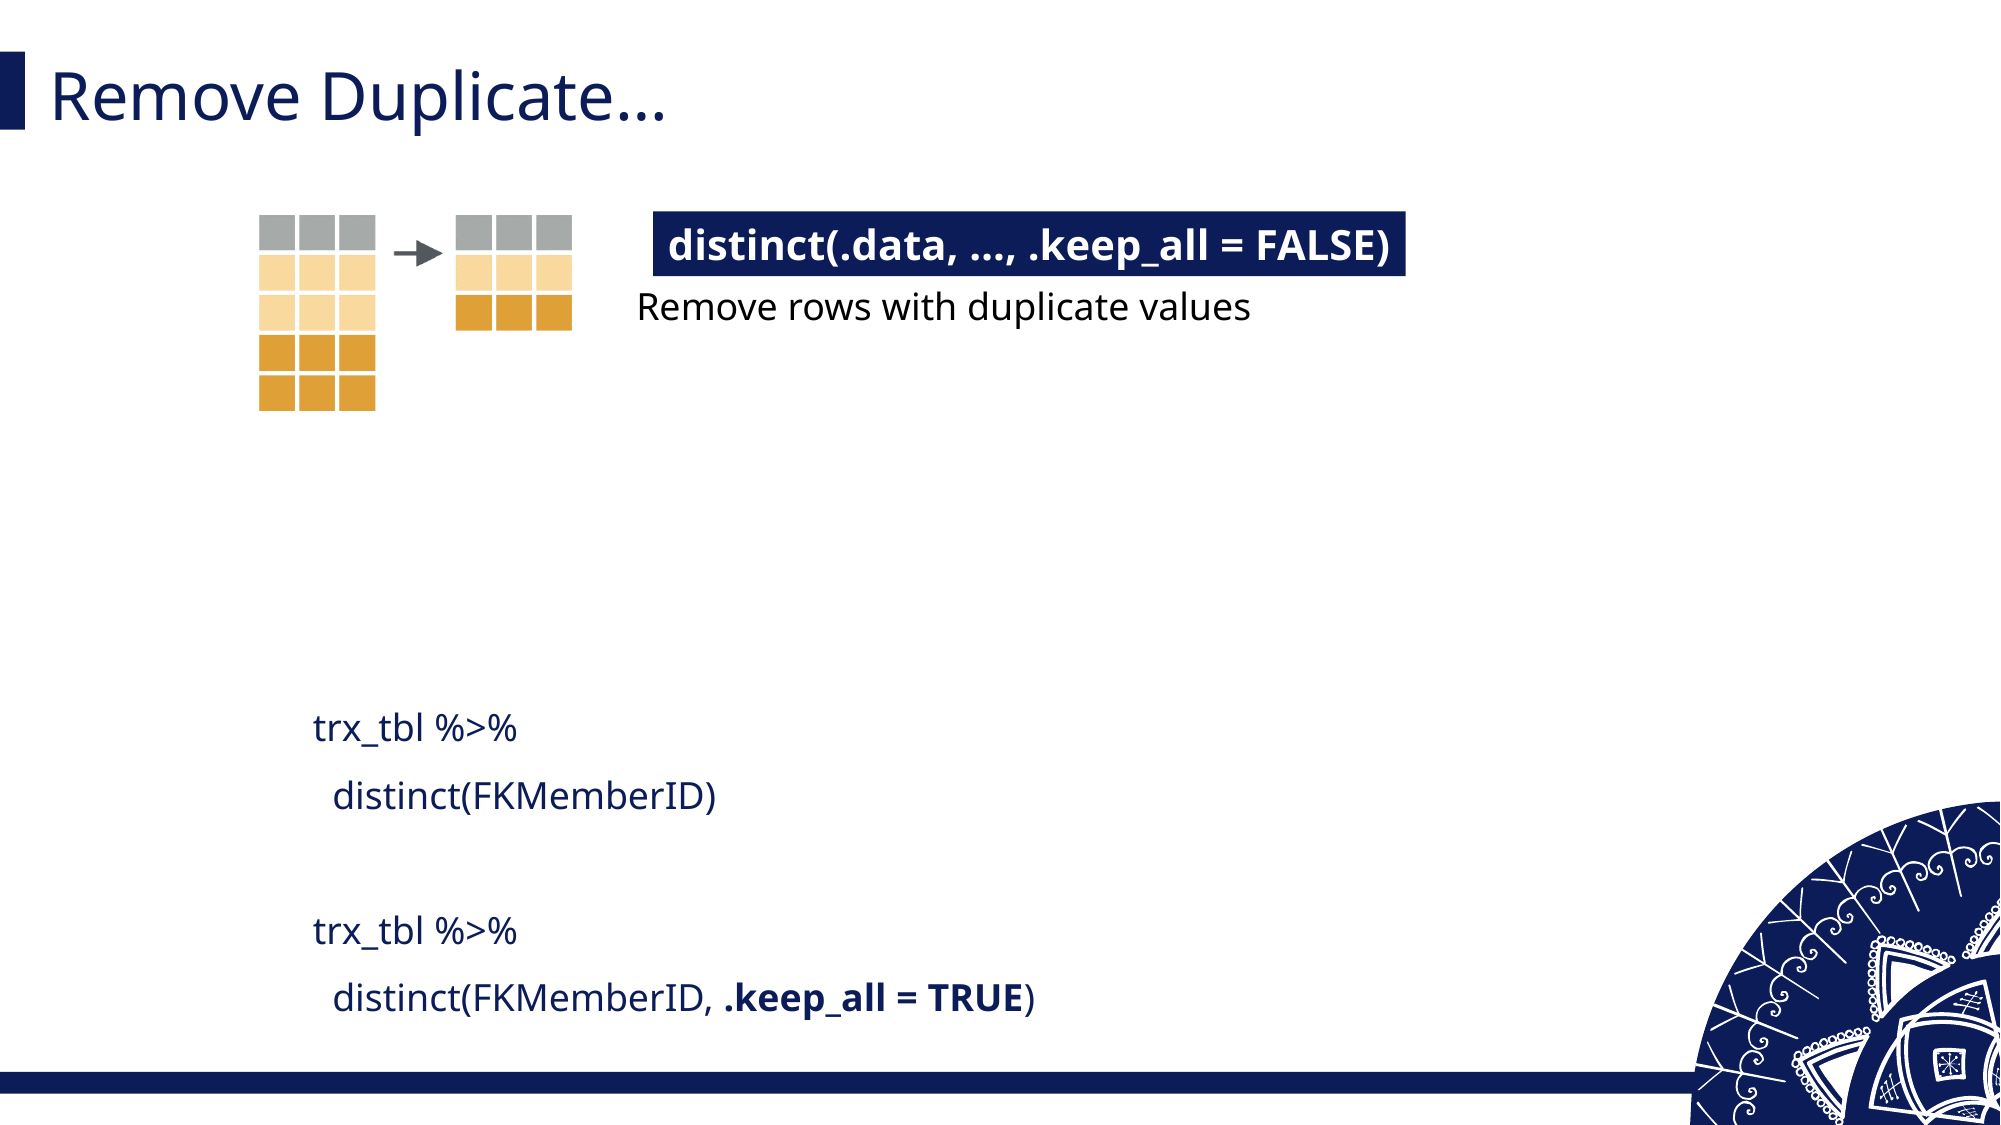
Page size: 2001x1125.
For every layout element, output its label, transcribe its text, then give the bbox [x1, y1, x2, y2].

text_box distinct(.data, …, .keep_all = FALSE) [653, 211, 1406, 275]
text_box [1662, 797, 2000, 1125]
text_box Remove Duplicate… [34, 46, 684, 141]
text_box Remove rows with duplicate values [621, 275, 1650, 336]
text_box [0, 51, 26, 131]
text_box [0, 1070, 1662, 1095]
picture [257, 211, 574, 415]
text_box trx_tbl %>% distinct(FKMemberID) trx_tbl %>% distinct(FKMemberID, .keep_all = TRUE) [298, 674, 1791, 1027]
